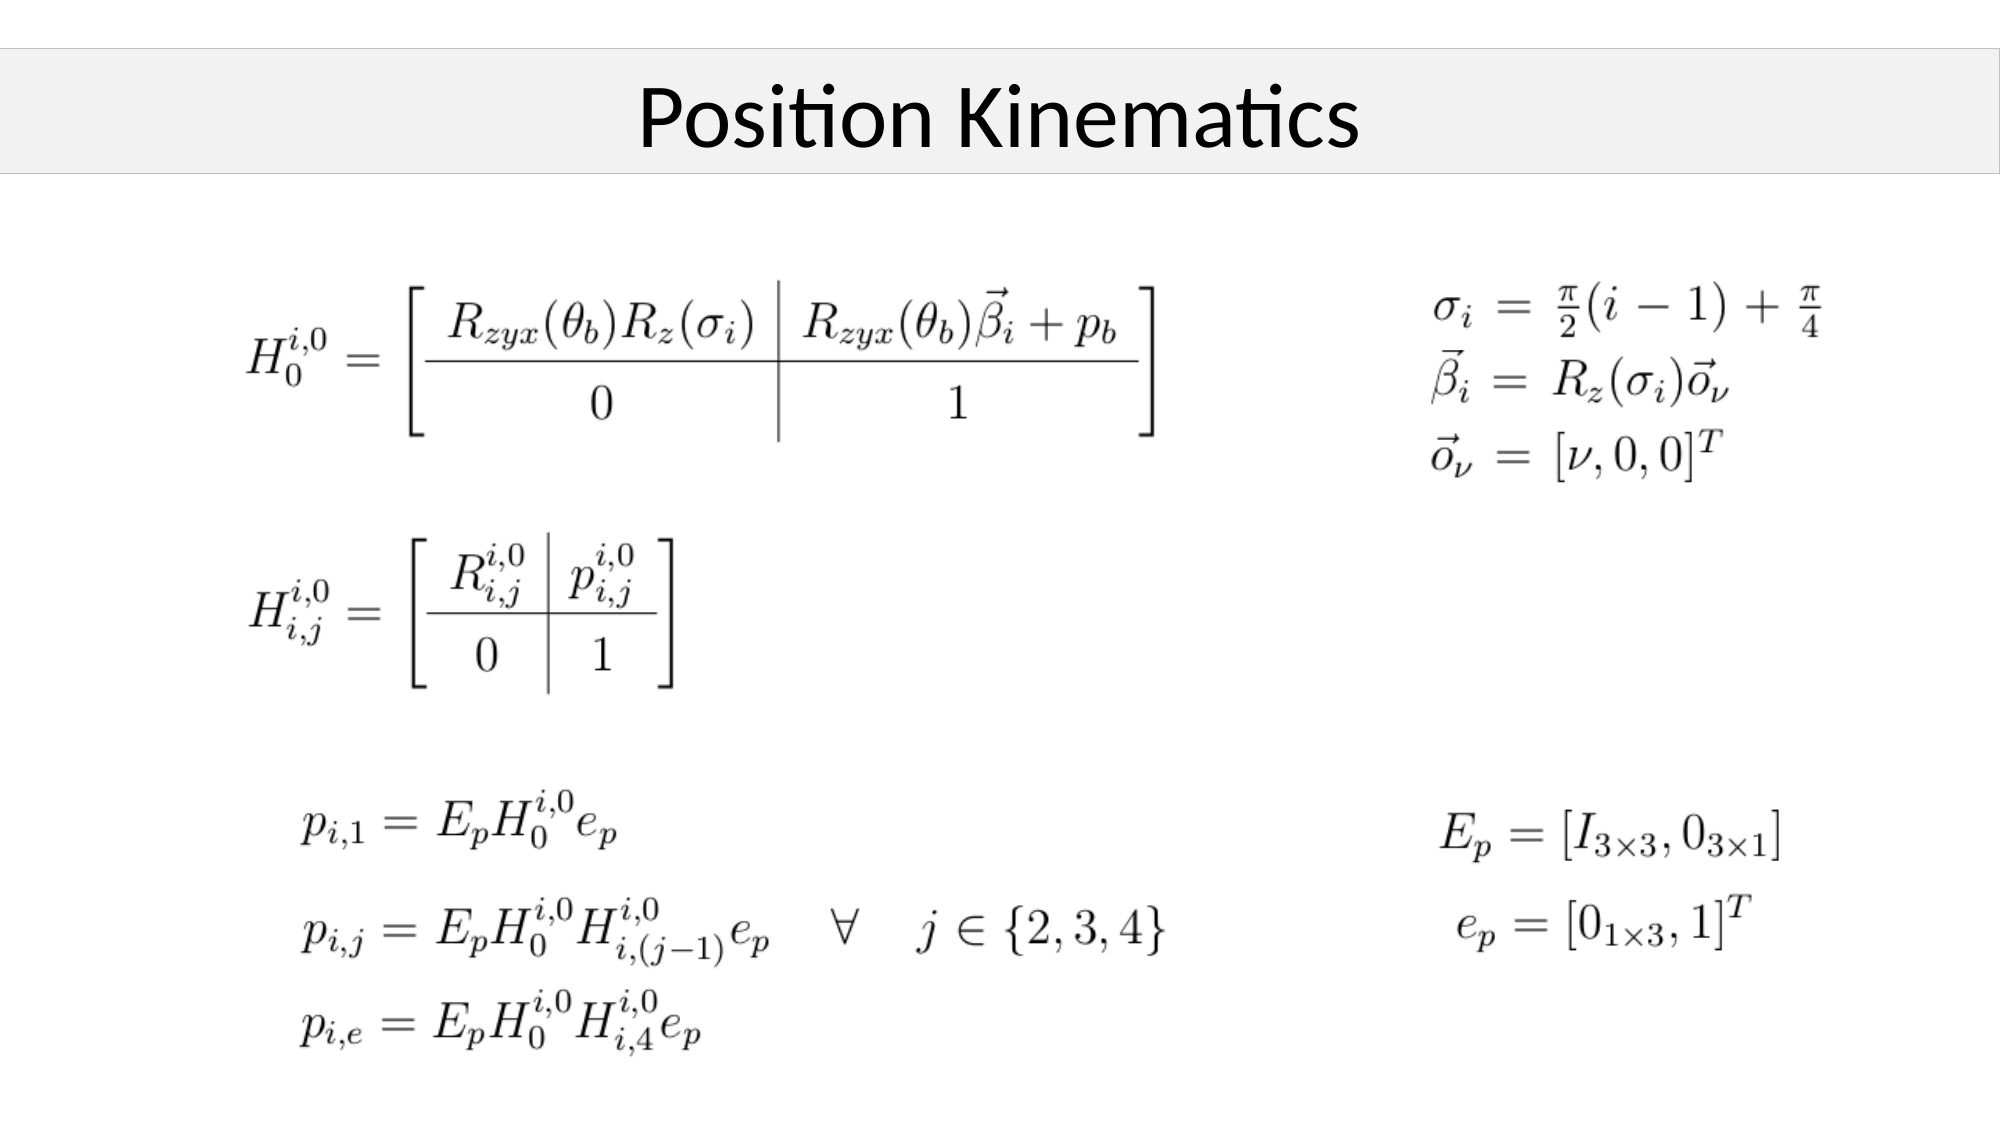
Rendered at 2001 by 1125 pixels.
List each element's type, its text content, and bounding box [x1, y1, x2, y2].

picture [284, 775, 632, 871]
picture [1424, 269, 1829, 496]
picture [1424, 794, 1793, 877]
picture [284, 890, 1170, 1066]
picture [224, 514, 690, 706]
text_box [89, 234, 1935, 992]
text_box Position Kinematics [0, 48, 2000, 174]
picture [1448, 890, 1756, 961]
picture [238, 270, 1171, 451]
